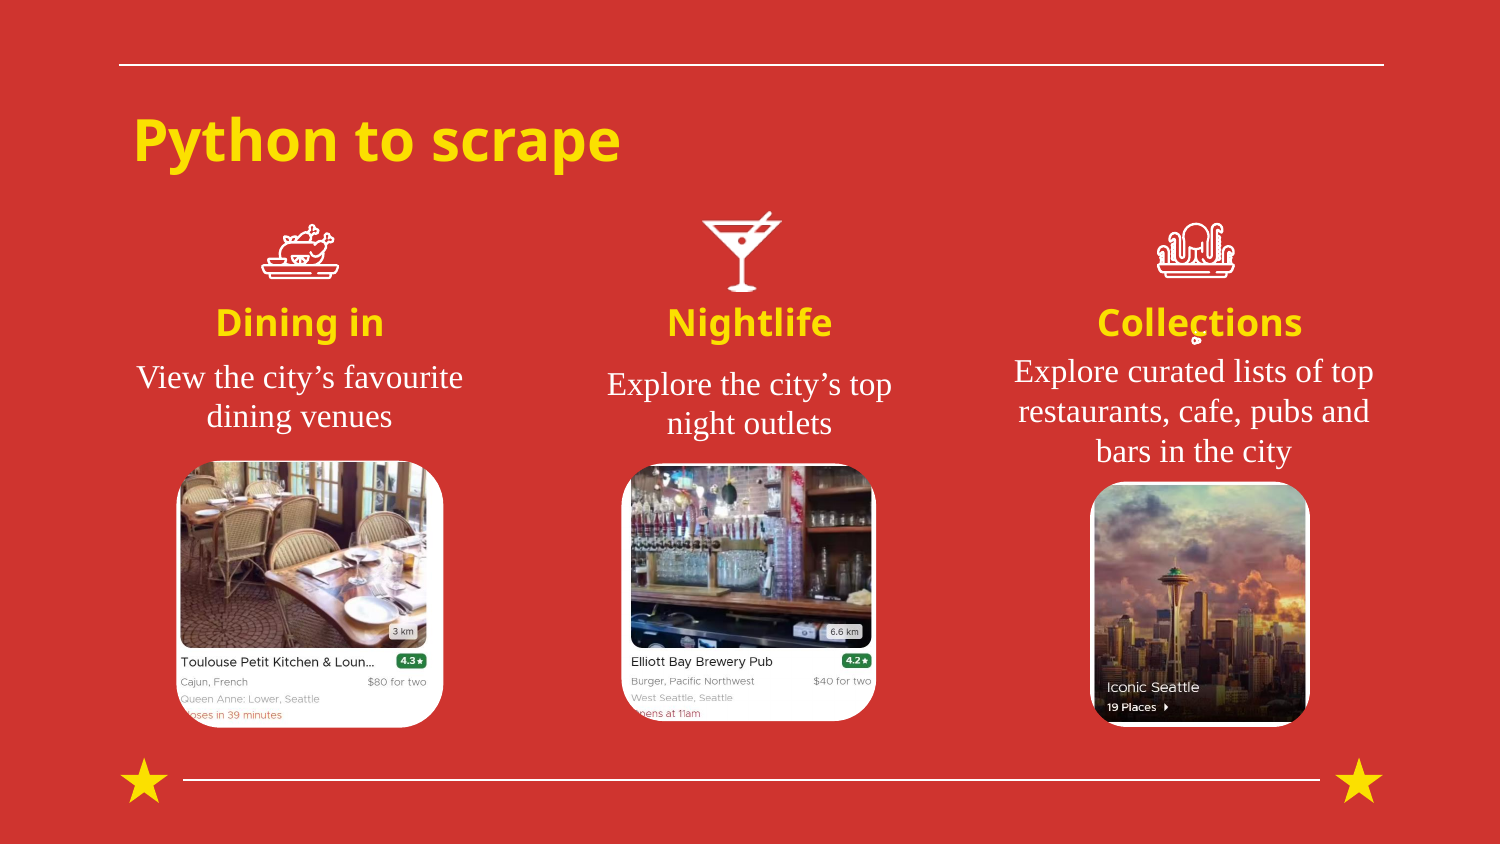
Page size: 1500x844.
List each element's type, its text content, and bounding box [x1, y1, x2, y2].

subtitle View the city’s favourite dining venues [116, 339, 483, 482]
text_box [261, 223, 340, 280]
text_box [1156, 222, 1236, 346]
picture [1089, 481, 1311, 728]
subtitle Explore curated lists of top restaurants, cafe, pubs and bars in the city [979, 334, 1410, 533]
title Python to scrape [116, 88, 1383, 183]
title Nightlife [566, 283, 933, 346]
subtitle Explore the city’s top night outlets [566, 346, 933, 489]
picture [621, 463, 877, 722]
title Dining in [116, 283, 483, 339]
picture [176, 460, 444, 728]
picture [702, 211, 782, 292]
title Collections [1240, 283, 1383, 334]
title Collections [1016, 283, 1151, 334]
